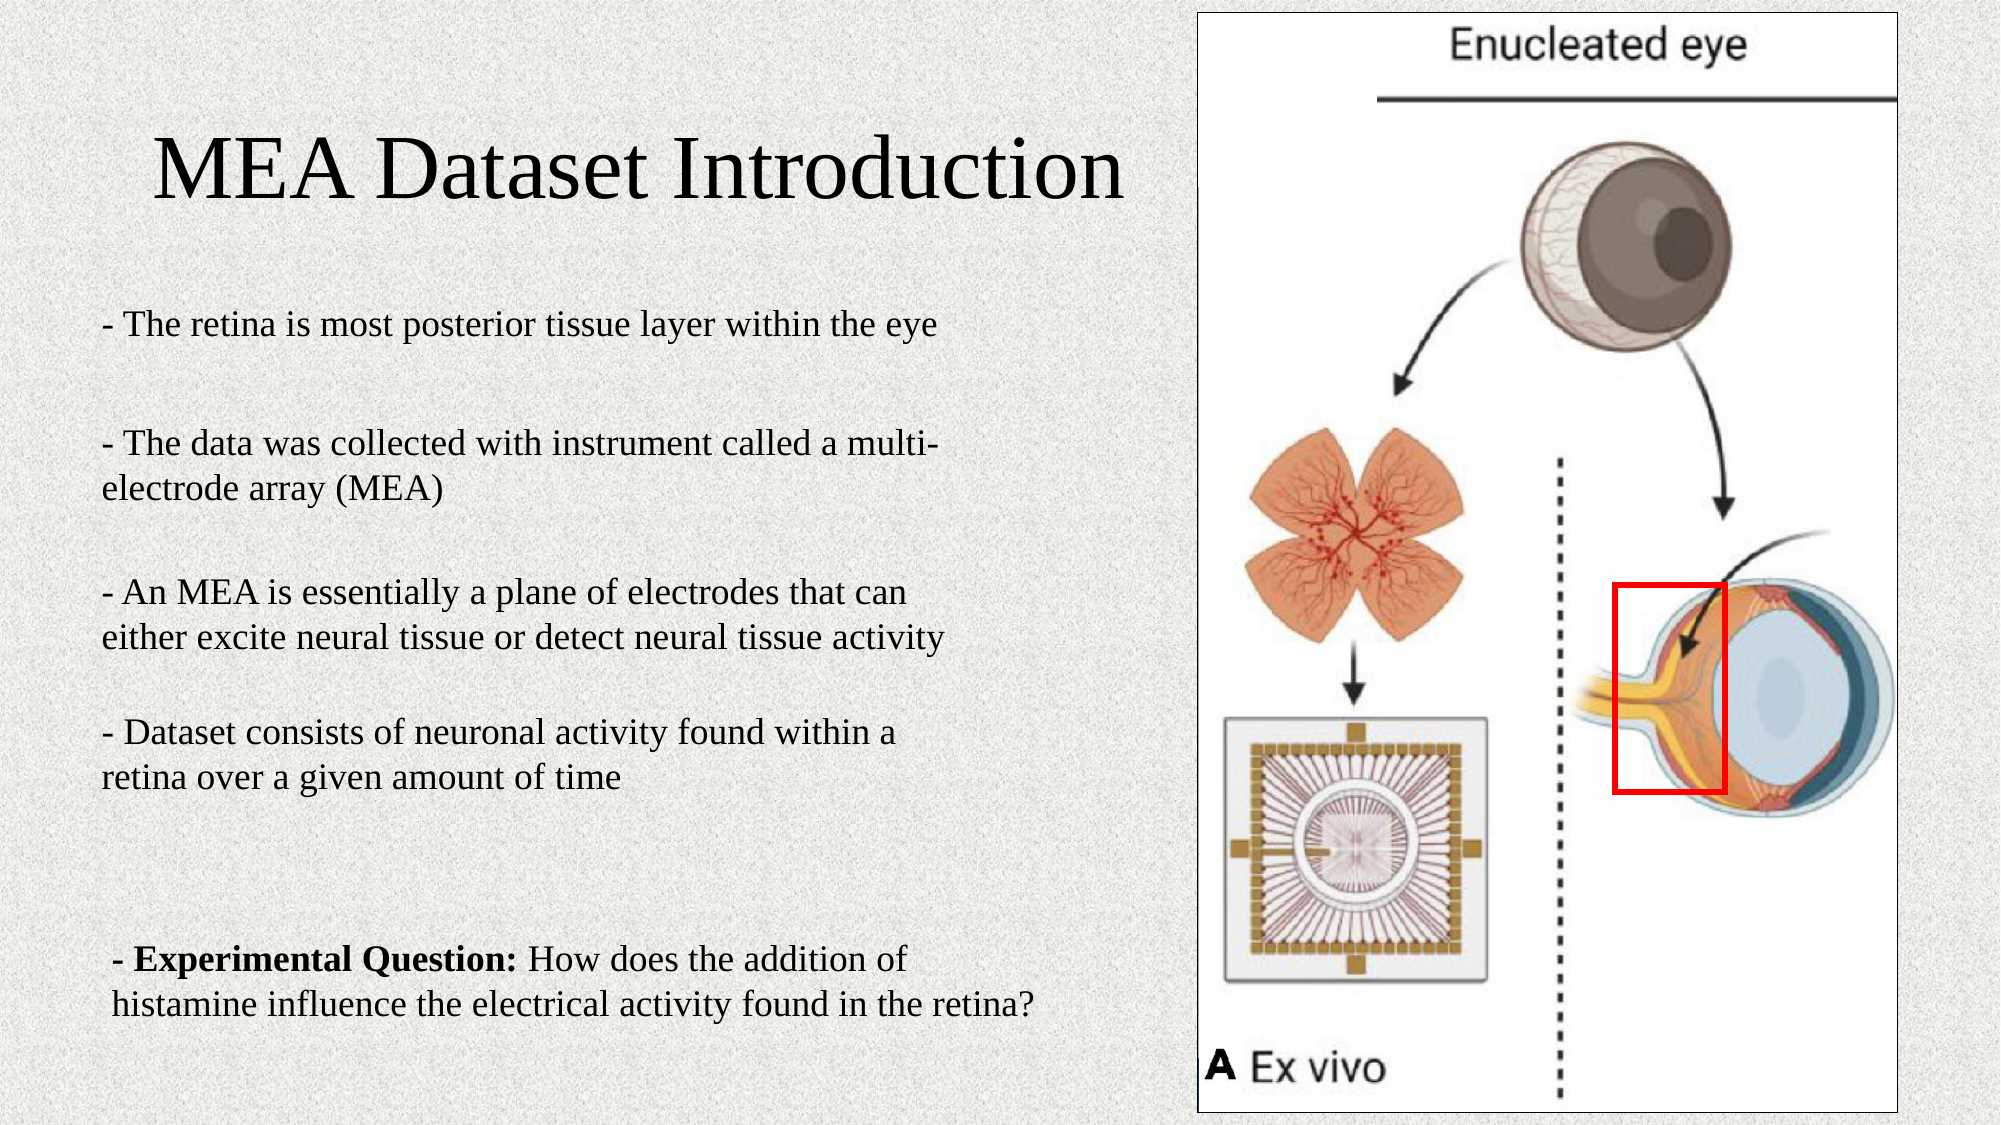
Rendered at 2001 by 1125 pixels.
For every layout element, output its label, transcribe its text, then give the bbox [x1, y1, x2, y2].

text_box - The retina is most posterior tissue layer within the eye [86, 291, 956, 396]
text_box - An MEA is essentially a plane of electrodes that can either excite neural tissue or detect neural tissue activity [86, 559, 971, 665]
text_box - The data was collected with instrument called a multi-electrode array (MEA) [86, 410, 956, 561]
picture [0, 0, 2001, 1125]
text_box - Dataset consists of neuronal activity found within a retina over a given amount of time [86, 699, 976, 849]
text_box - Experimental Question: How does the addition of histamine influence the electrical activity found in the retina? [96, 926, 1060, 1032]
title MEA Dataset Introduction [137, 59, 1170, 278]
